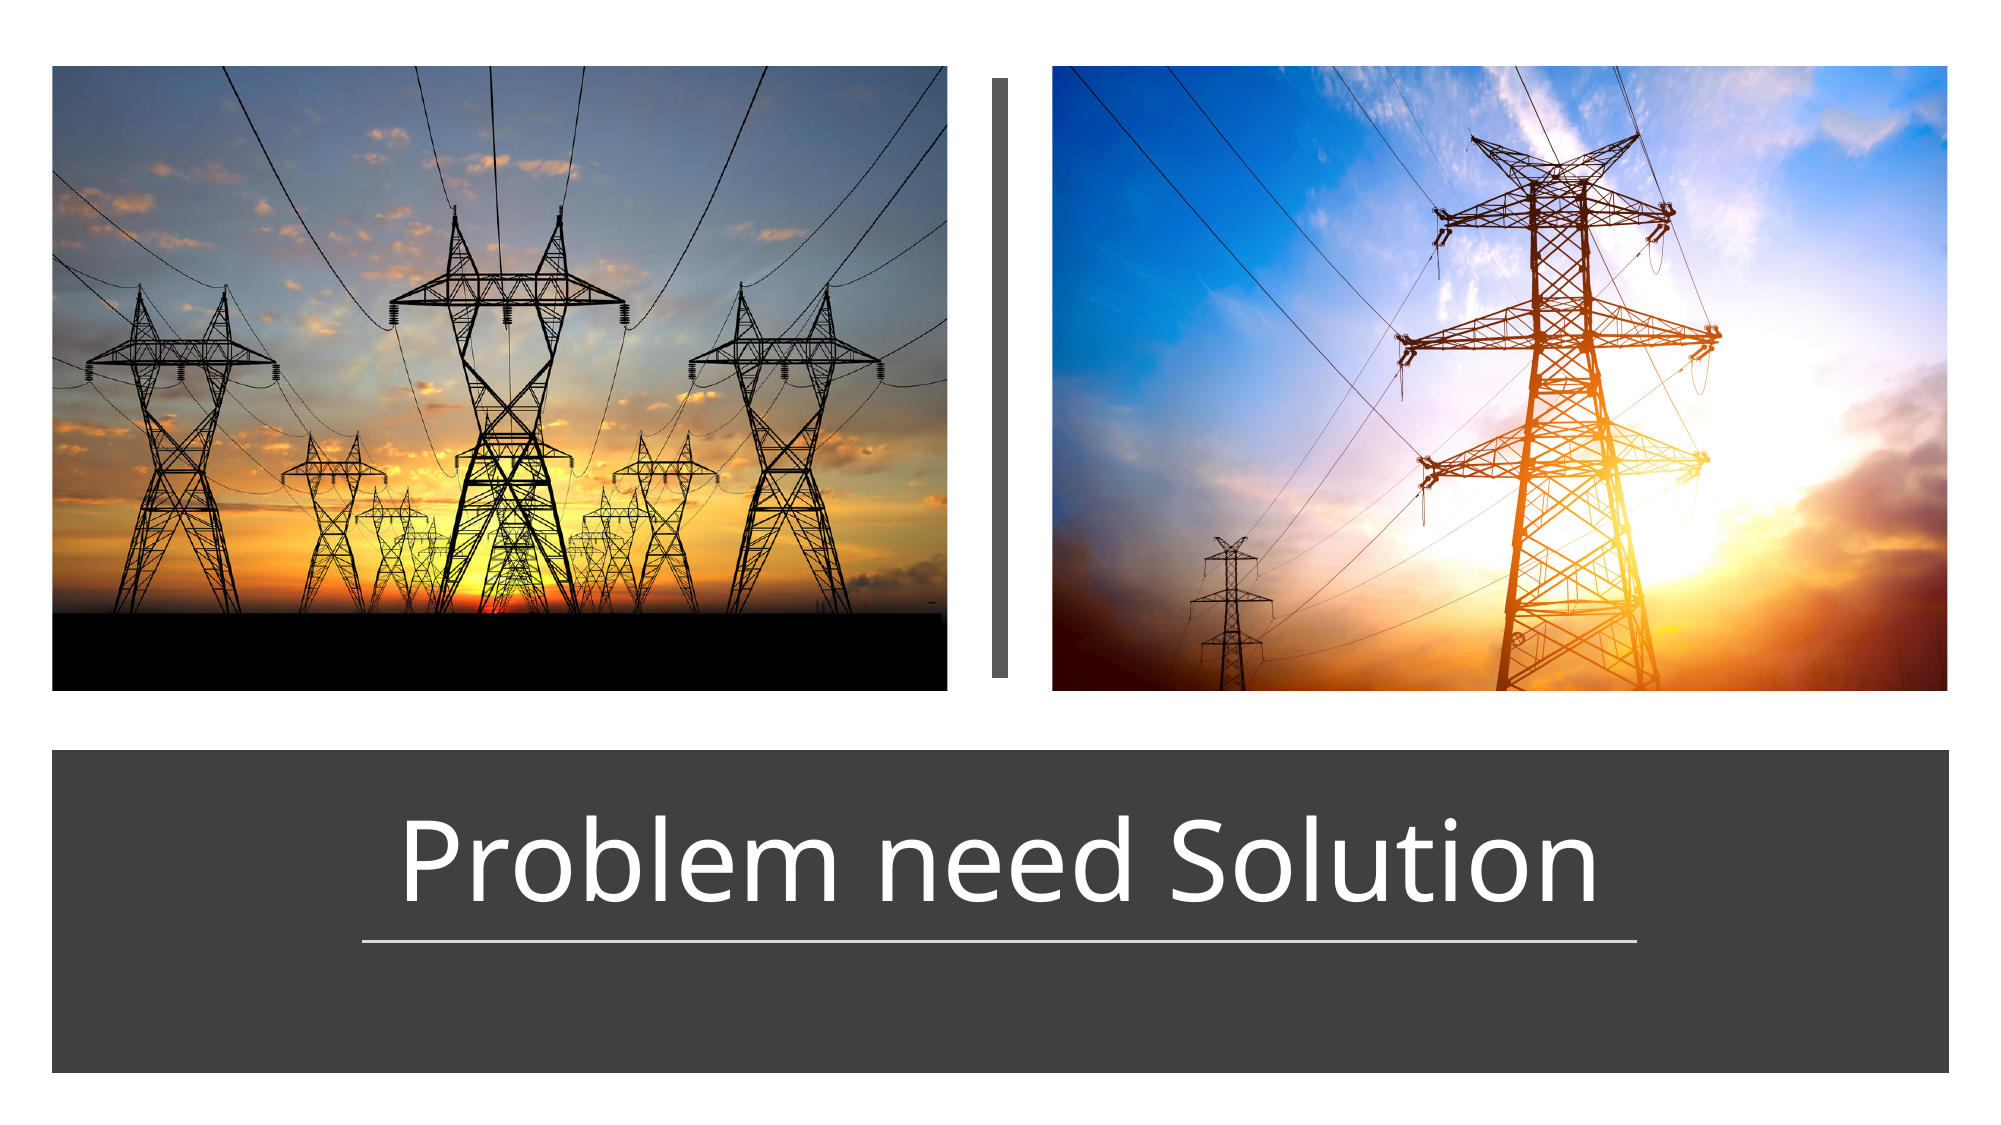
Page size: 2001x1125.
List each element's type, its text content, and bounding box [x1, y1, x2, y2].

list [1052, 66, 1948, 691]
title Problem need Solution [86, 780, 1914, 933]
text_box [61, 759, 1939, 1064]
picture [52, 66, 948, 691]
